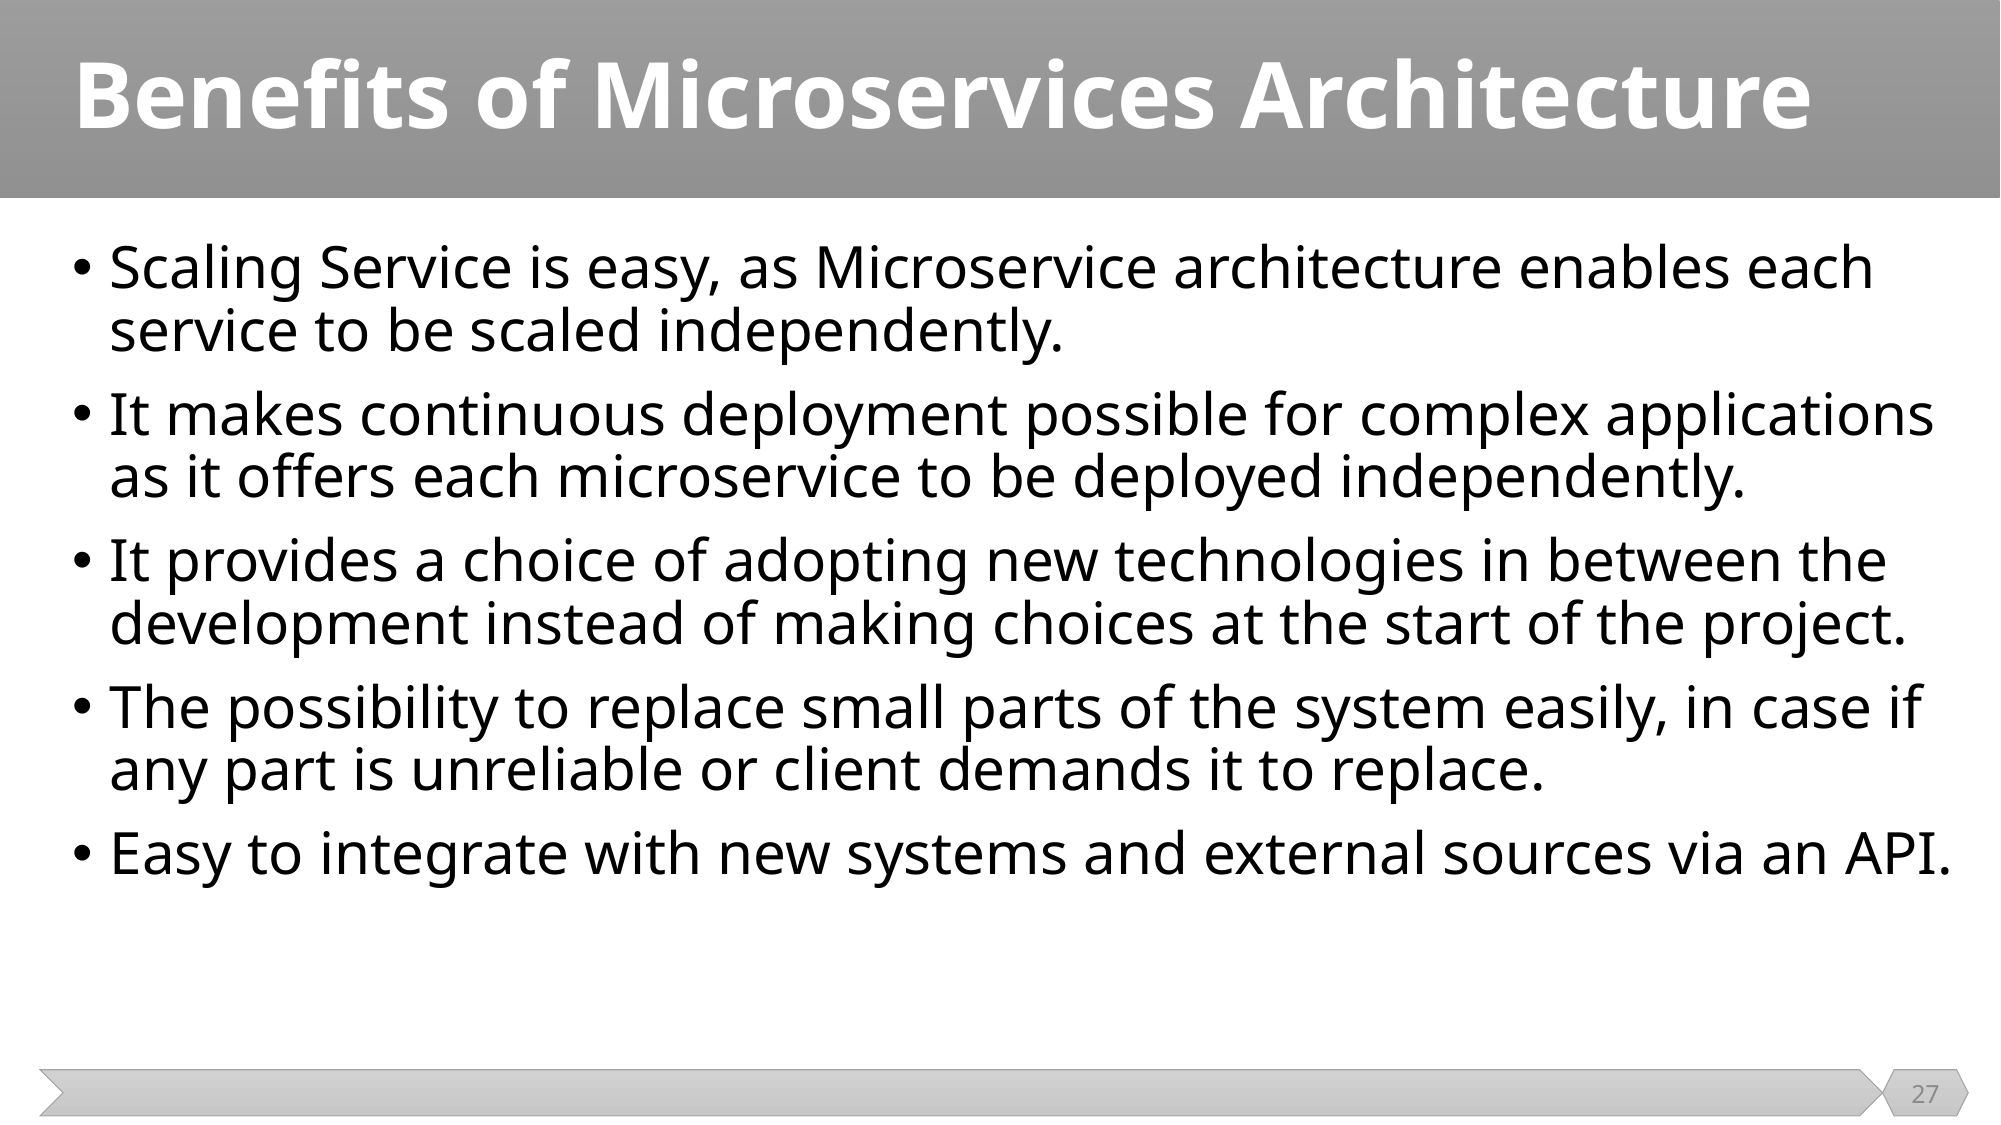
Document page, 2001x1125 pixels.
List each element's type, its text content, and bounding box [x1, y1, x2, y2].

title Benefits of Microservices Architecture [56, 0, 1969, 199]
slide_number 27 [1882, 1065, 1969, 1125]
list Scaling Service is easy, as Microservice architecture enables each service to be scaled independently. It makes continuous deployment possible for complex applications as it offers each microservice to be deployed independently. It provides a choice of adopting new technologies in between the development instead of making choices at the start of the project. The possibility to replace small parts of the system easily, in case if any part is unreliable or client demands it to replace. Easy to integrate with new systems and external sources via an API. [56, 230, 1969, 1010]
